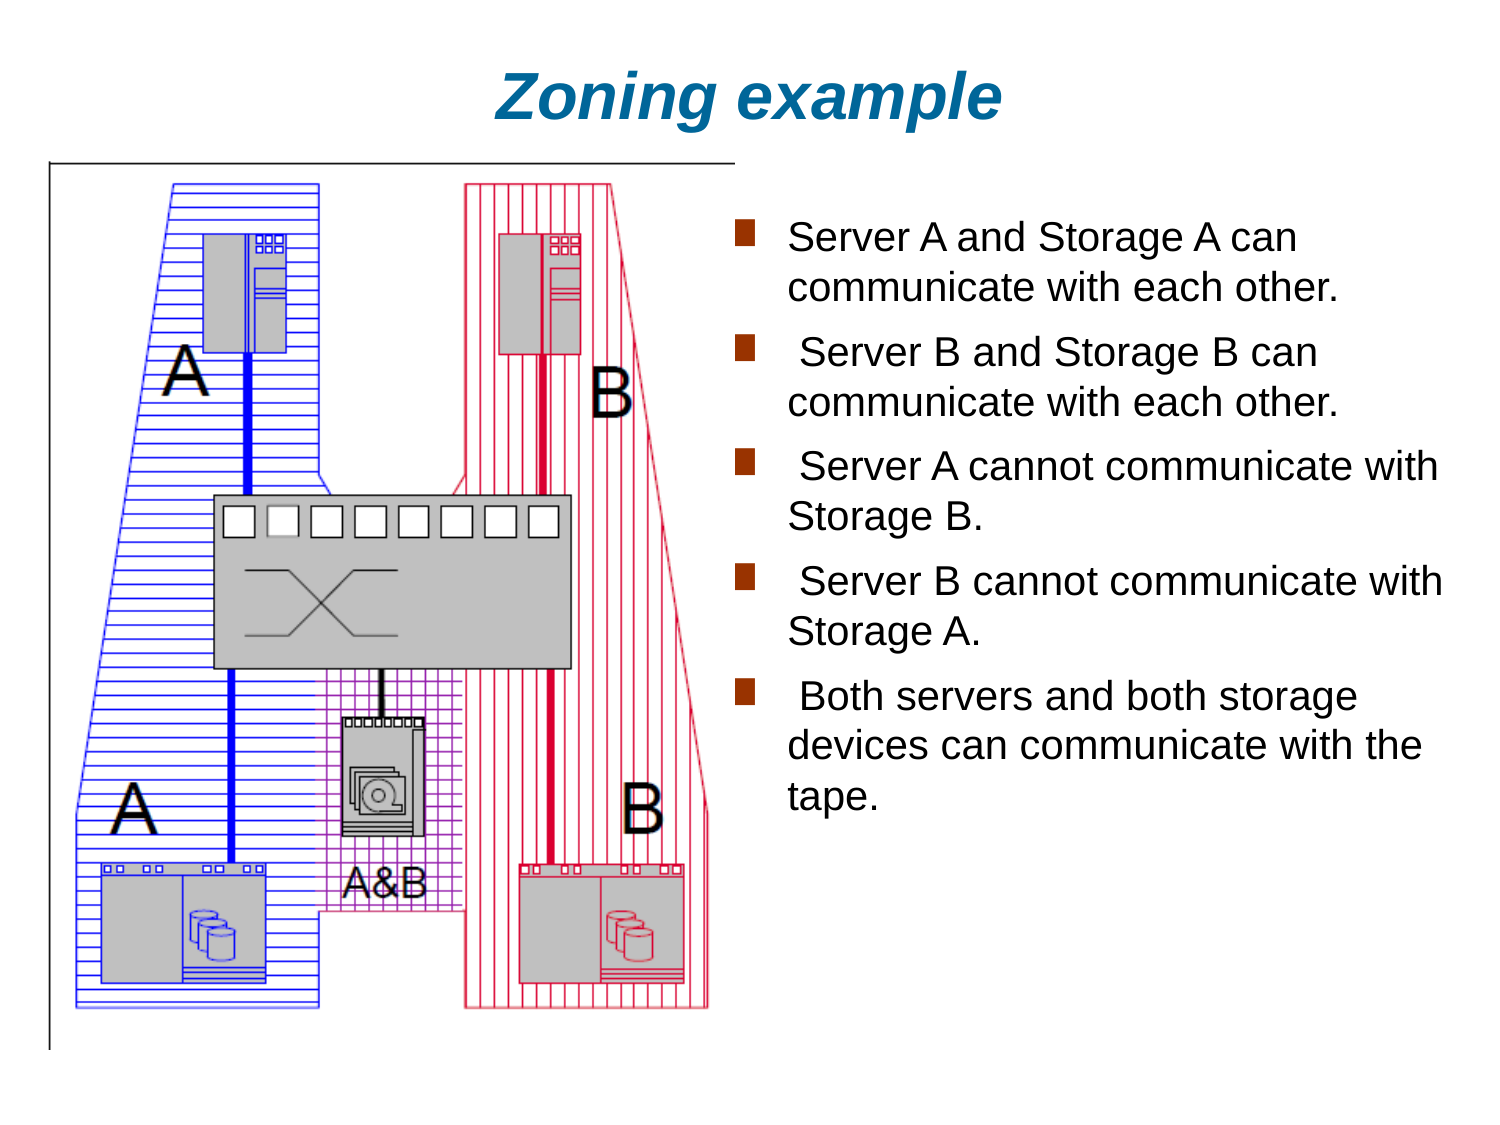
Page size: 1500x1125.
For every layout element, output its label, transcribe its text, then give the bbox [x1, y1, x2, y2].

list Server A and Storage A can communicate with each other. Server B and Storage B can communicate with each other. Server A cannot communicate with Storage B. Server B cannot communicate with Storage A. Both servers and both storage devices can communicate with the tape. [738, 202, 1483, 946]
picture [46, 160, 735, 1050]
title Zoning example [74, 45, 1426, 141]
